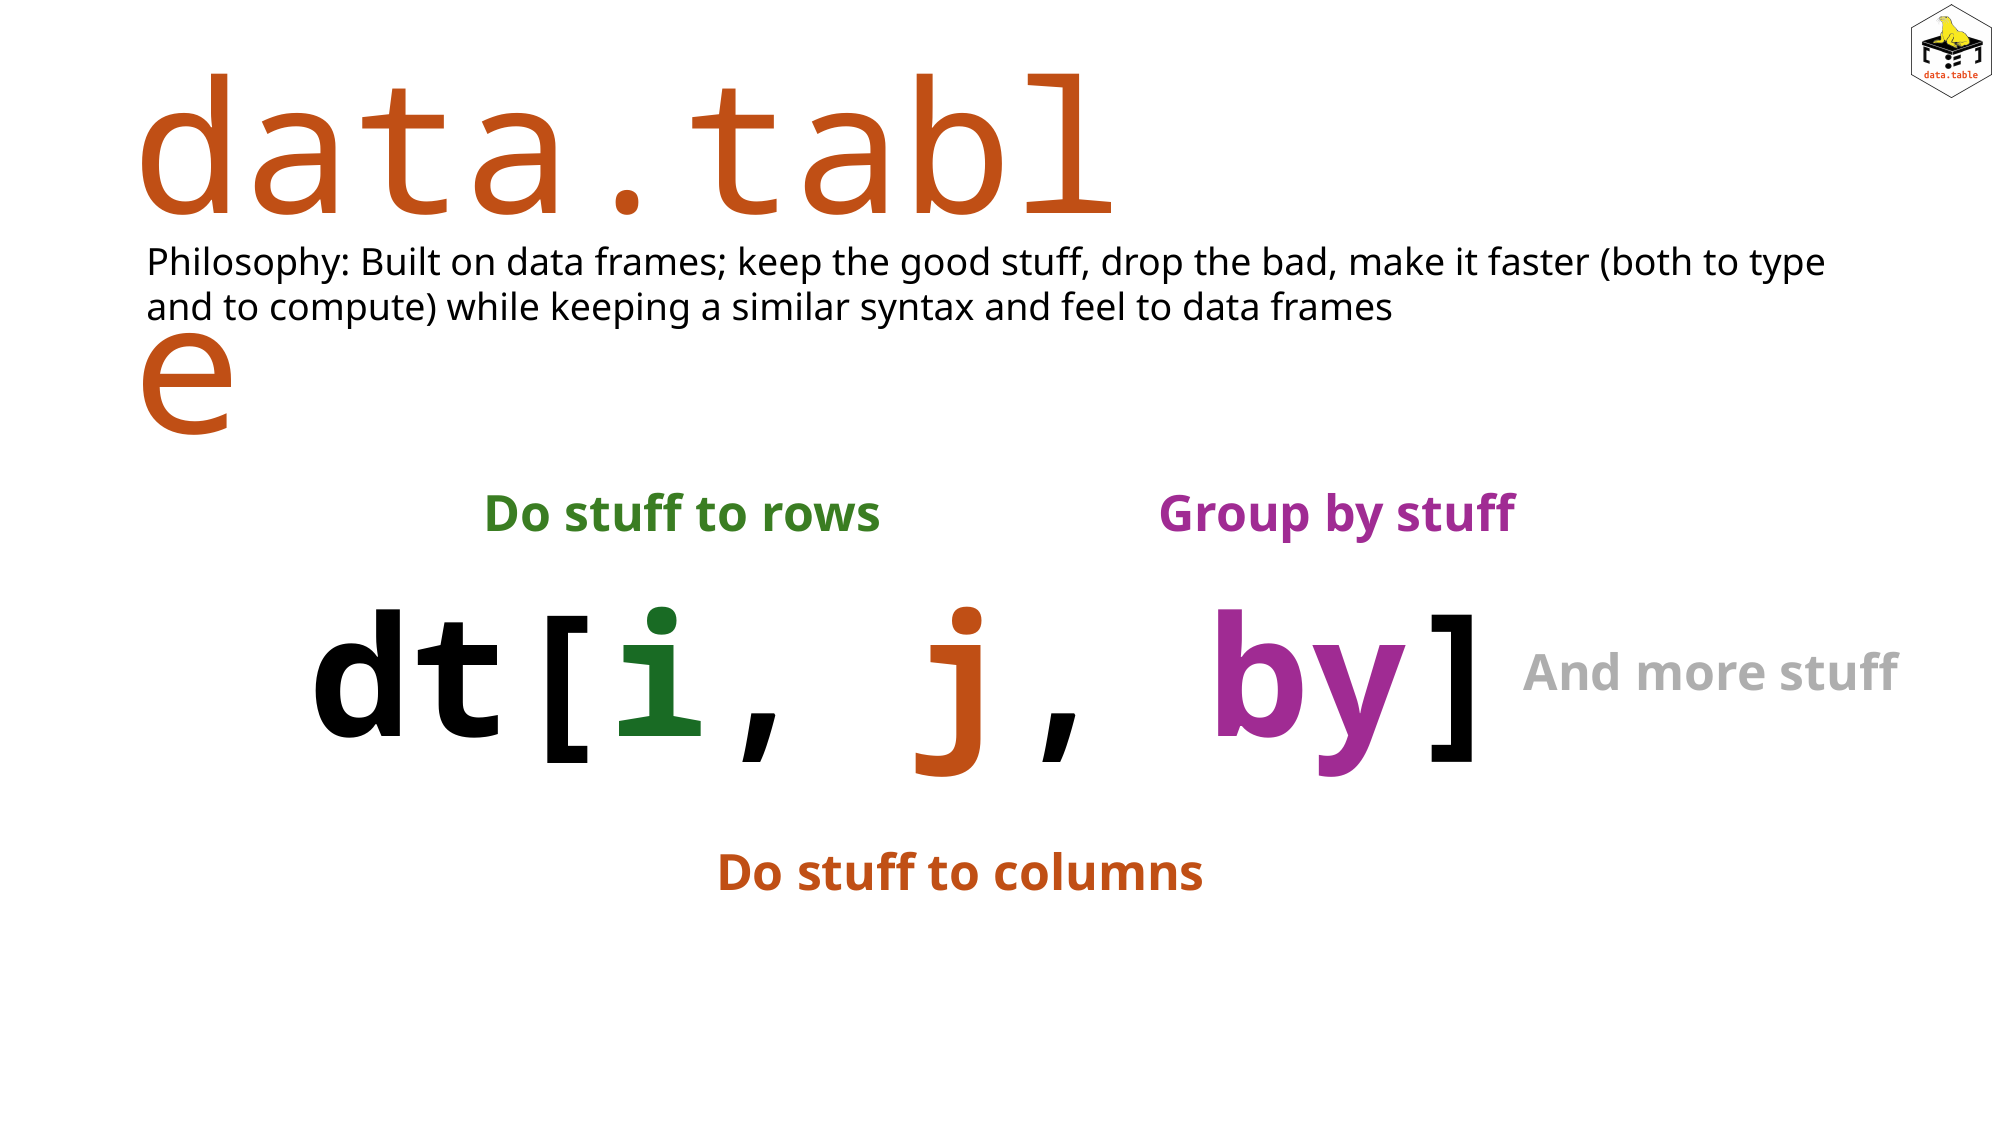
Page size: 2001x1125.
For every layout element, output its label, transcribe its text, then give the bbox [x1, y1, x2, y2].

text_box data.table [117, 23, 1192, 478]
text_box Do stuff to columns [701, 833, 1220, 909]
text_box dt[i, j, by] [295, 562, 1525, 778]
picture [1910, 4, 1992, 99]
text_box Philosophy: Built on data frames; keep the good stuff, drop the bad, make it faster (both to type and to compute) while keeping a similar syntax and feel to data frames [131, 230, 1850, 335]
text_box Group by stuff [1143, 473, 1530, 549]
text_box Do stuff to rows [468, 478, 896, 549]
text_box And more stuff [1508, 633, 1913, 708]
